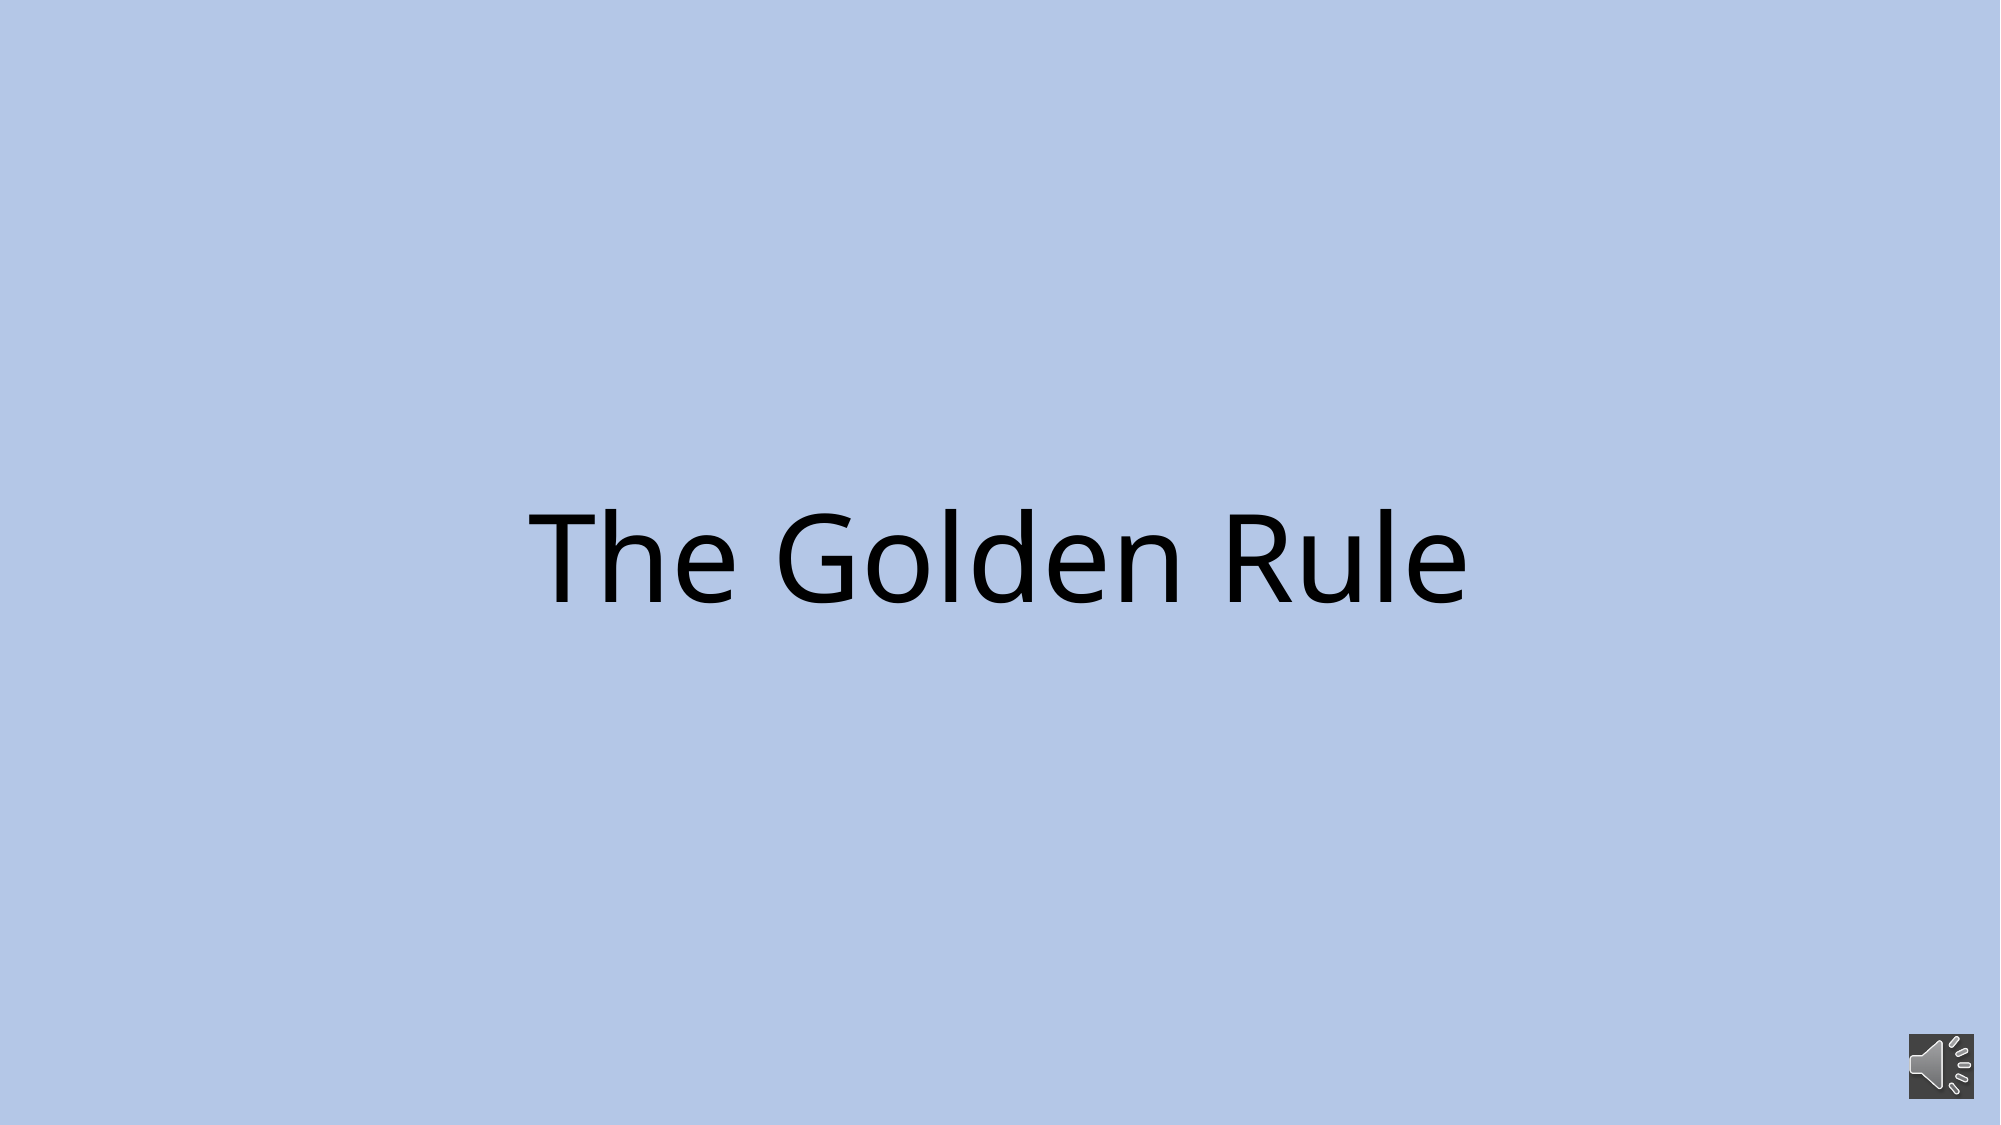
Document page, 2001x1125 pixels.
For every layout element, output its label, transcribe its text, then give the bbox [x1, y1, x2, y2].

title The Golden Rule [249, 488, 1750, 637]
picture [1908, 1033, 1975, 1100]
